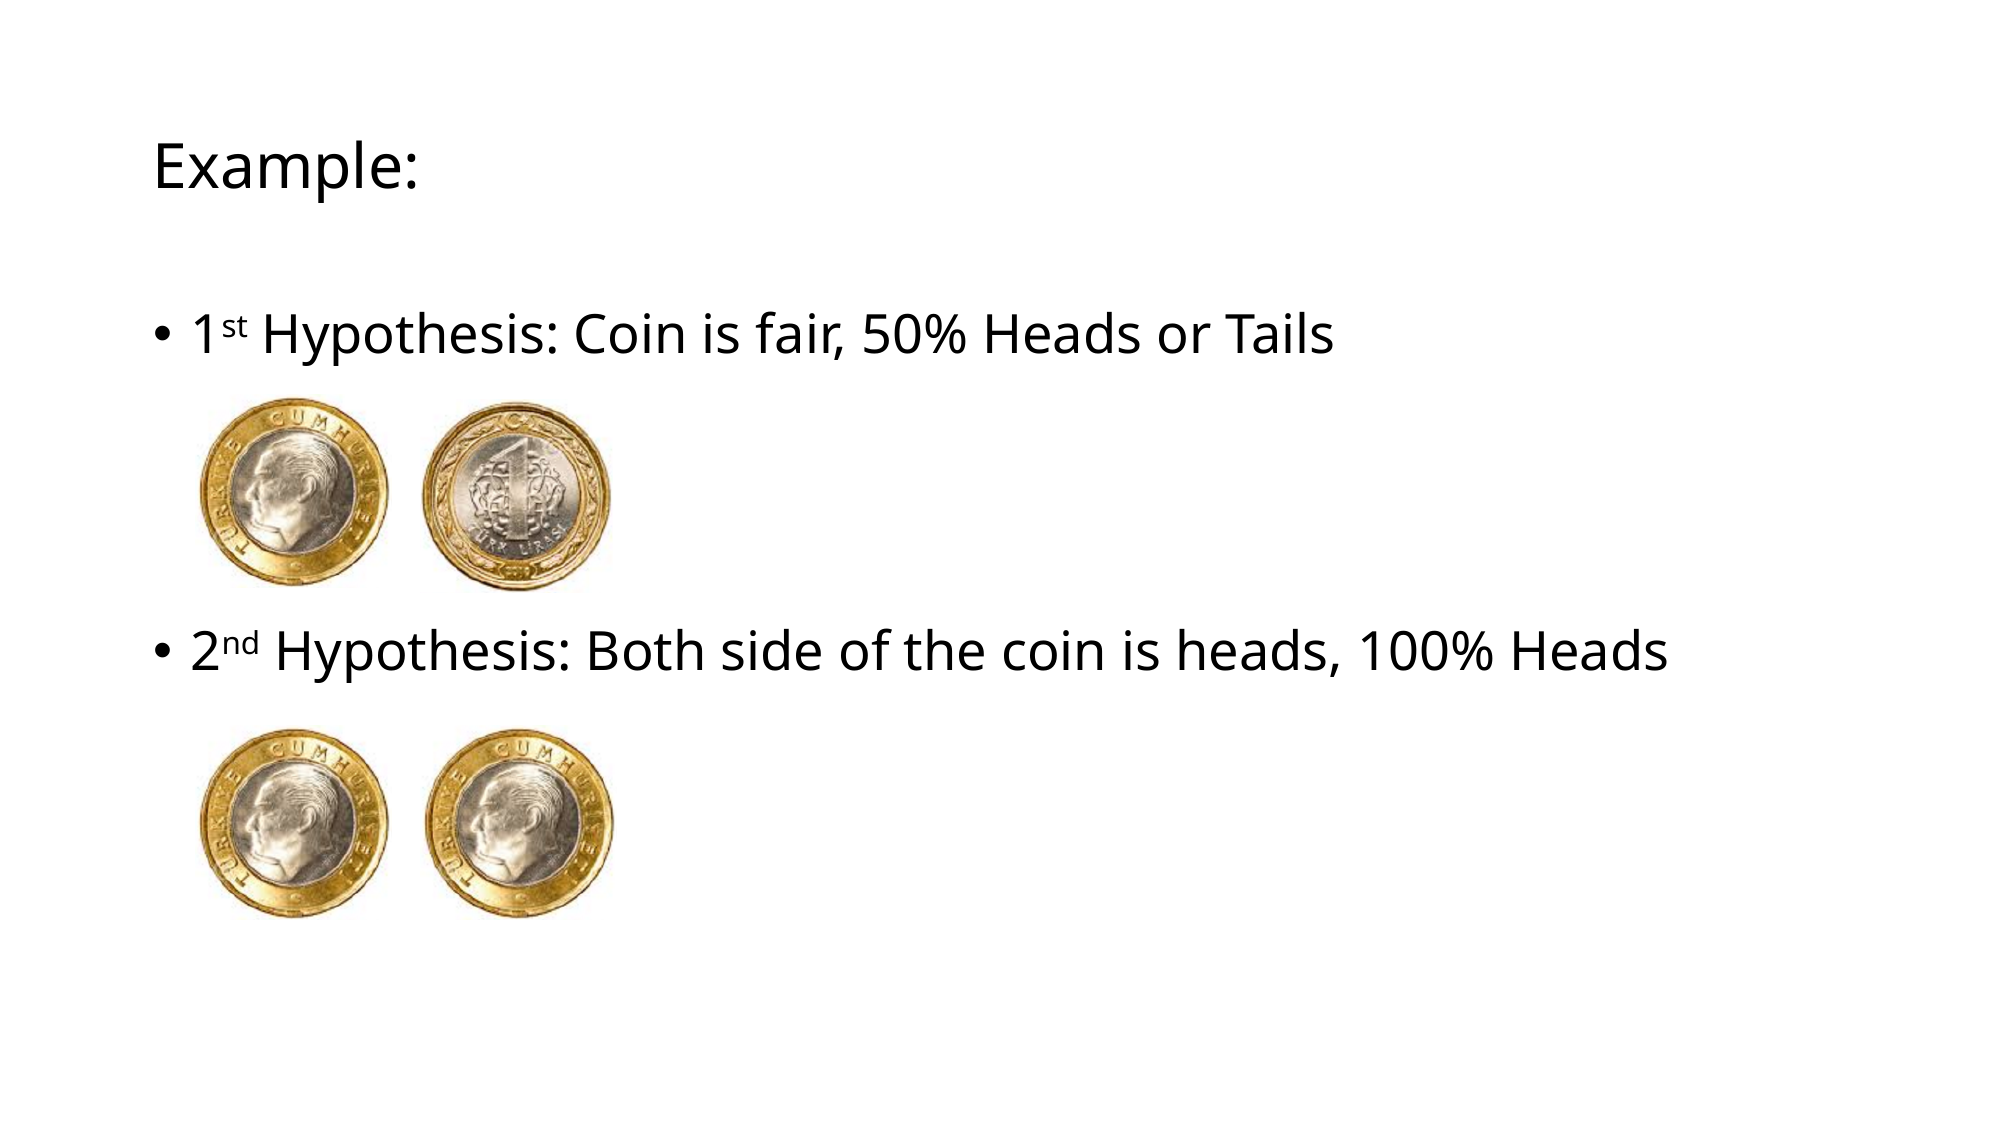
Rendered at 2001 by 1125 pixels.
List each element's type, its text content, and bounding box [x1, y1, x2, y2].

picture [195, 394, 392, 588]
title Example: [137, 59, 1863, 278]
picture [420, 725, 617, 920]
picture [195, 725, 392, 920]
picture [420, 399, 613, 593]
